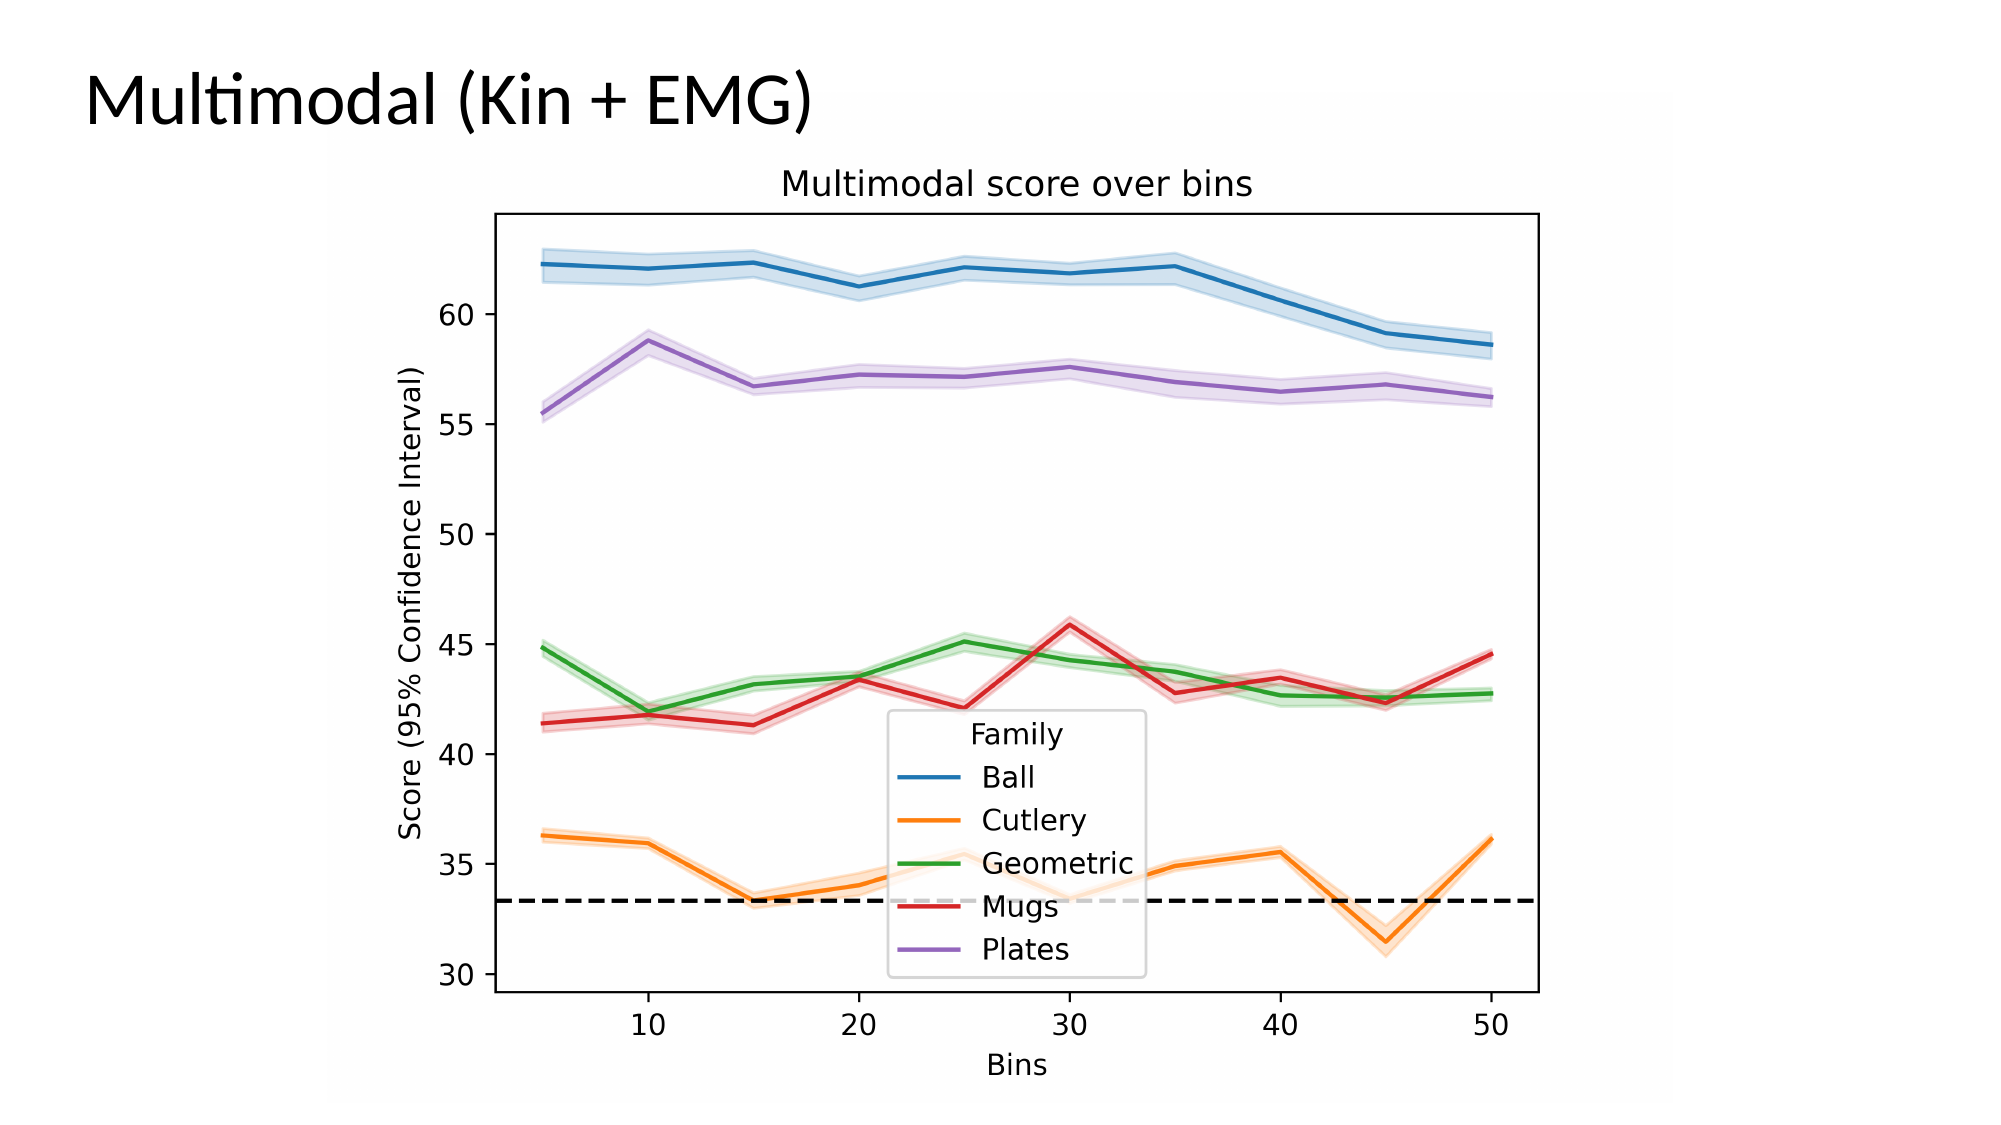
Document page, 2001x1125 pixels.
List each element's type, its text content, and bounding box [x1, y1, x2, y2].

text_box Multimodal (Kin + EMG) [62, 42, 838, 147]
picture [326, 92, 1673, 1103]
